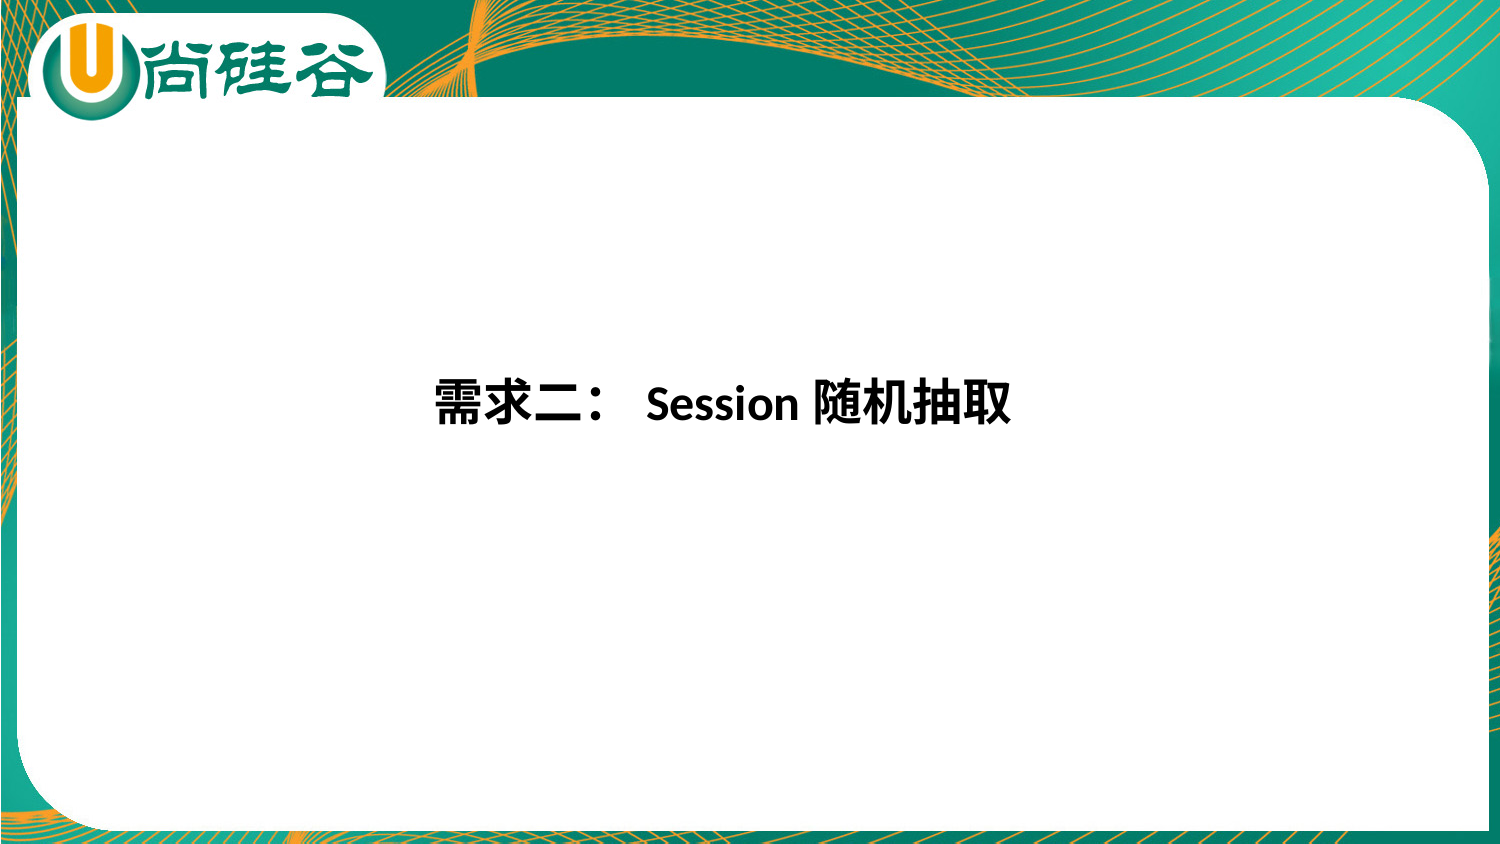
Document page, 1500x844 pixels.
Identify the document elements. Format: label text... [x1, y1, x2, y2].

text_box 需求二：Session随机抽取 [419, 362, 1034, 438]
picture [0, 0, 1500, 844]
